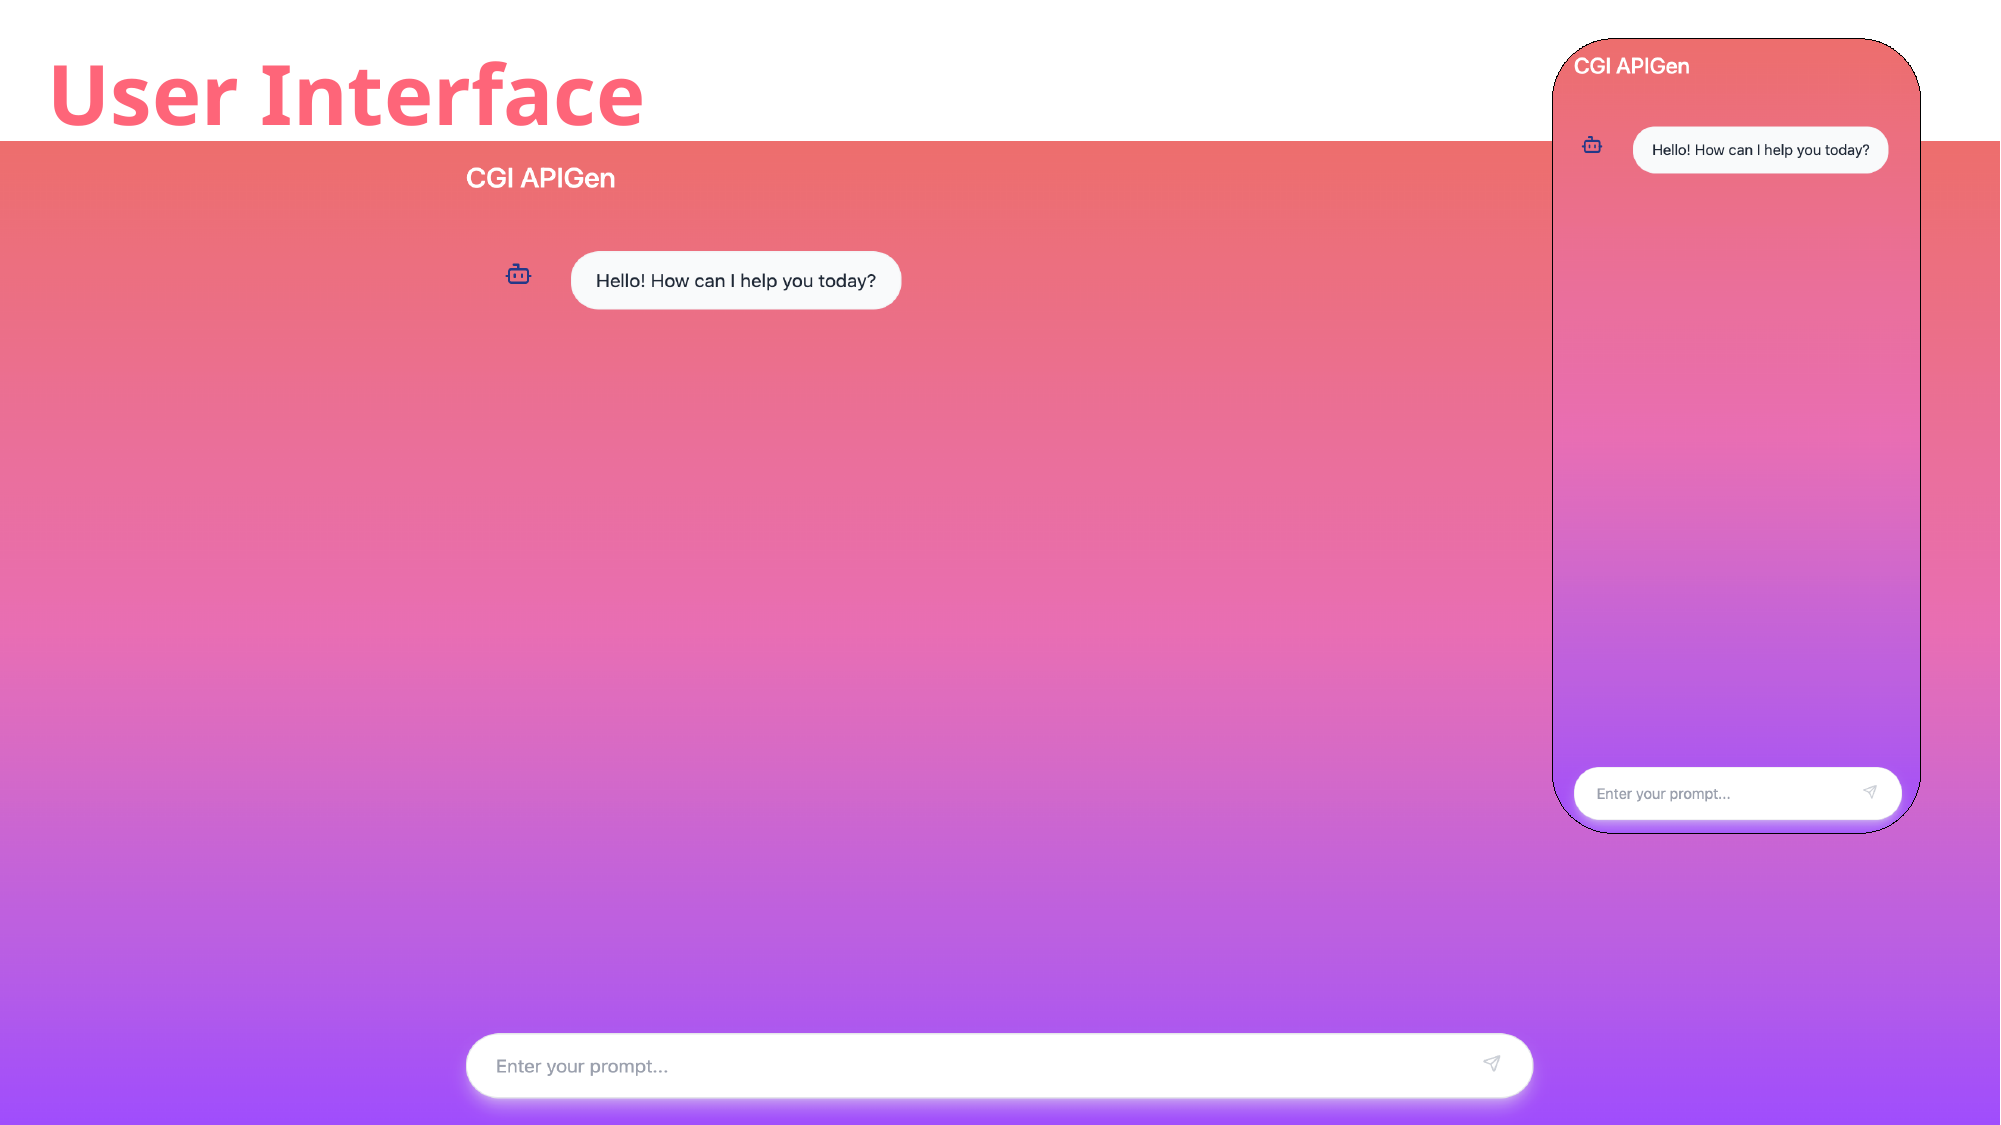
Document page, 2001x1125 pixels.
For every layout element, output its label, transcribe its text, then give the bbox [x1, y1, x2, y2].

picture [0, 38, 2000, 1125]
title User Interface [32, 38, 1278, 141]
